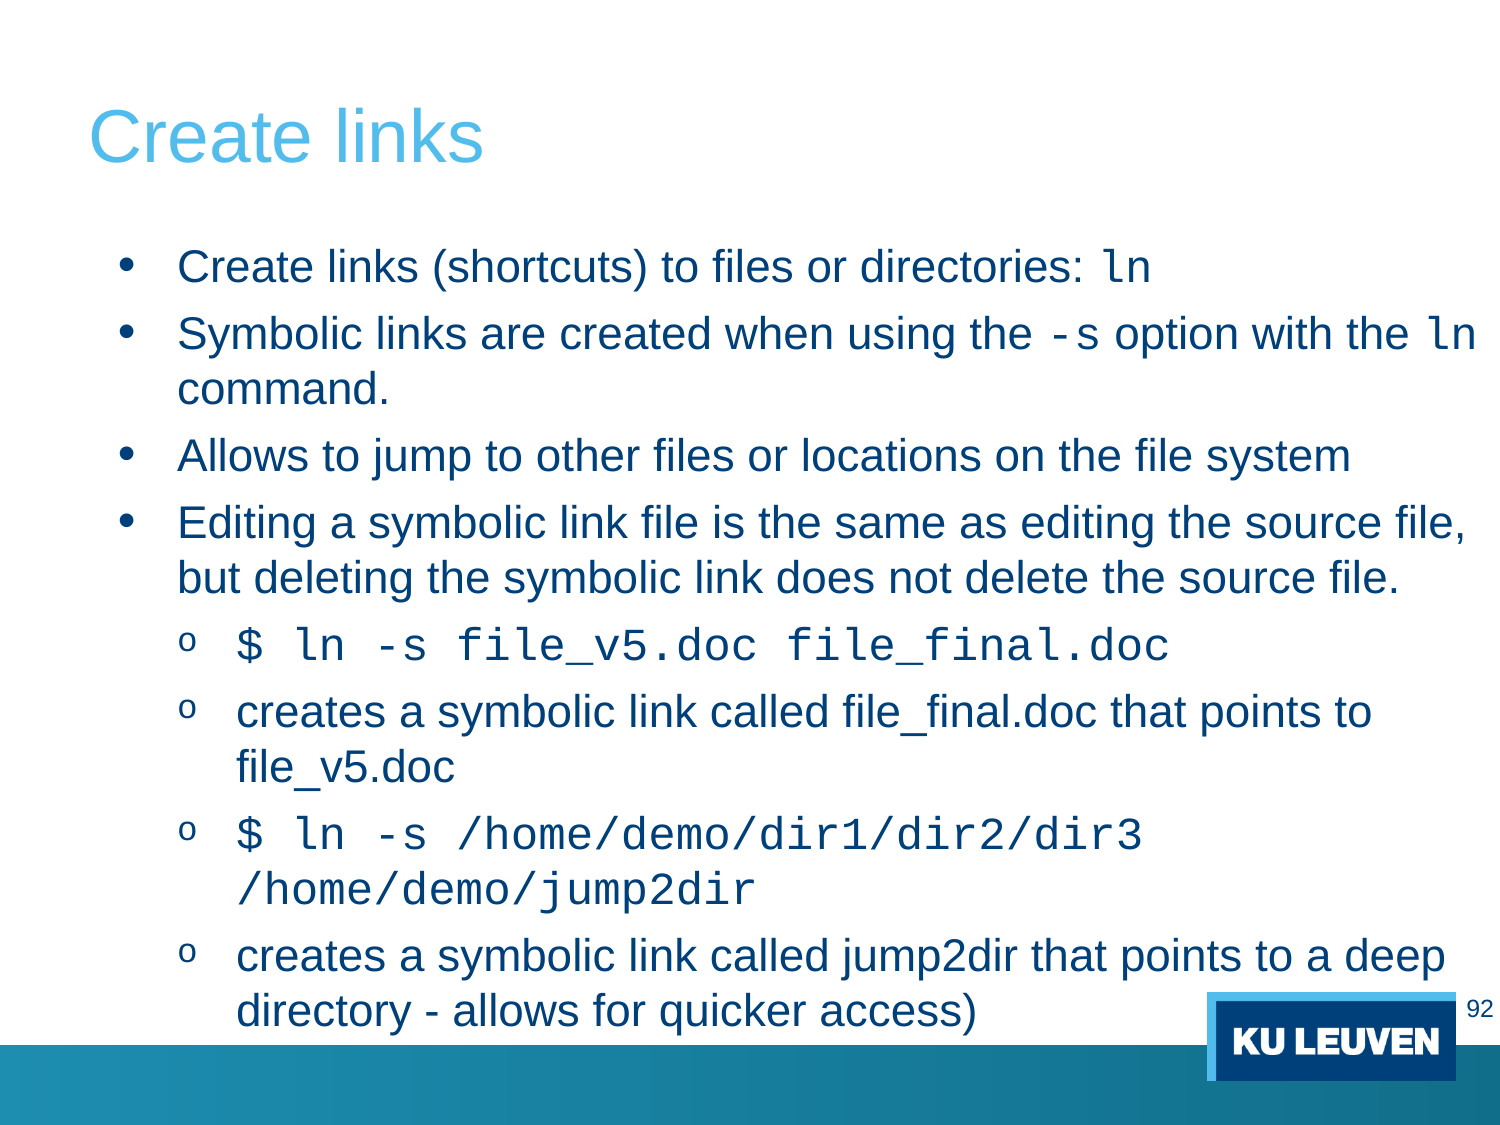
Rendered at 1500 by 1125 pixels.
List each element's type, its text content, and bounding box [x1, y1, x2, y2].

list Create links (shortcuts) to files or directories: ln Symbolic links are created when using the -s option with the ln command. Allows to jump to other files or locations on the file system Editing a symbolic link file is the same as editing the source file, but deleting the symbolic link does not delete the source file. $ ln -s file_v5.doc file_final.doc creates a symbolic link called file_final.doc that points to file_v5.doc $ ln -s /home/demo/dir1/dir2/dir3 /home/demo/jump2dir creates a symbolic link called jump2dir that points to a deep directory - allows for quicker access) [117, 236, 1483, 1004]
title Create links [88, 29, 1456, 178]
picture [1207, 1004, 1456, 1081]
slide_number 92 [1340, 992, 1495, 1040]
